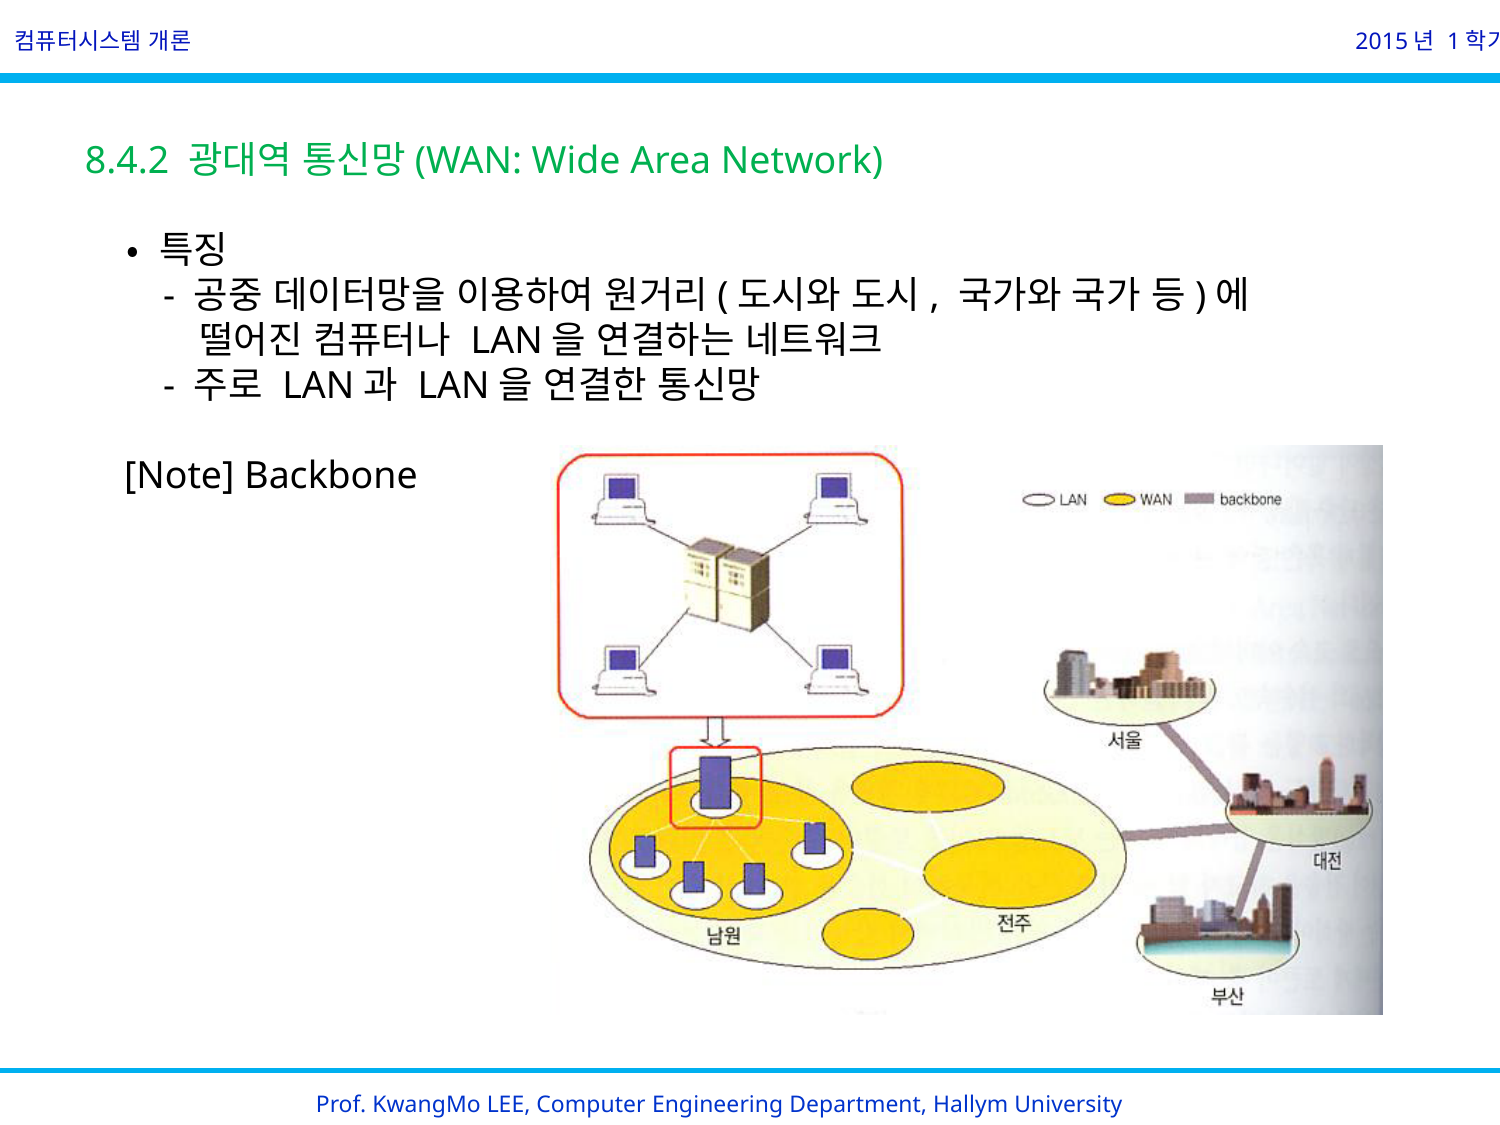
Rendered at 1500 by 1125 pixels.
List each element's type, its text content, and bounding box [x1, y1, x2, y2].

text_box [70, 128, 1442, 1015]
text_box 2015년 1학기 [1340, 19, 1500, 62]
text_box 컴퓨터시스템 개론 [0, 19, 225, 62]
text_box Prof. KwangMo LEE, Computer Engineering Department, Hallym University [301, 1082, 1247, 1125]
